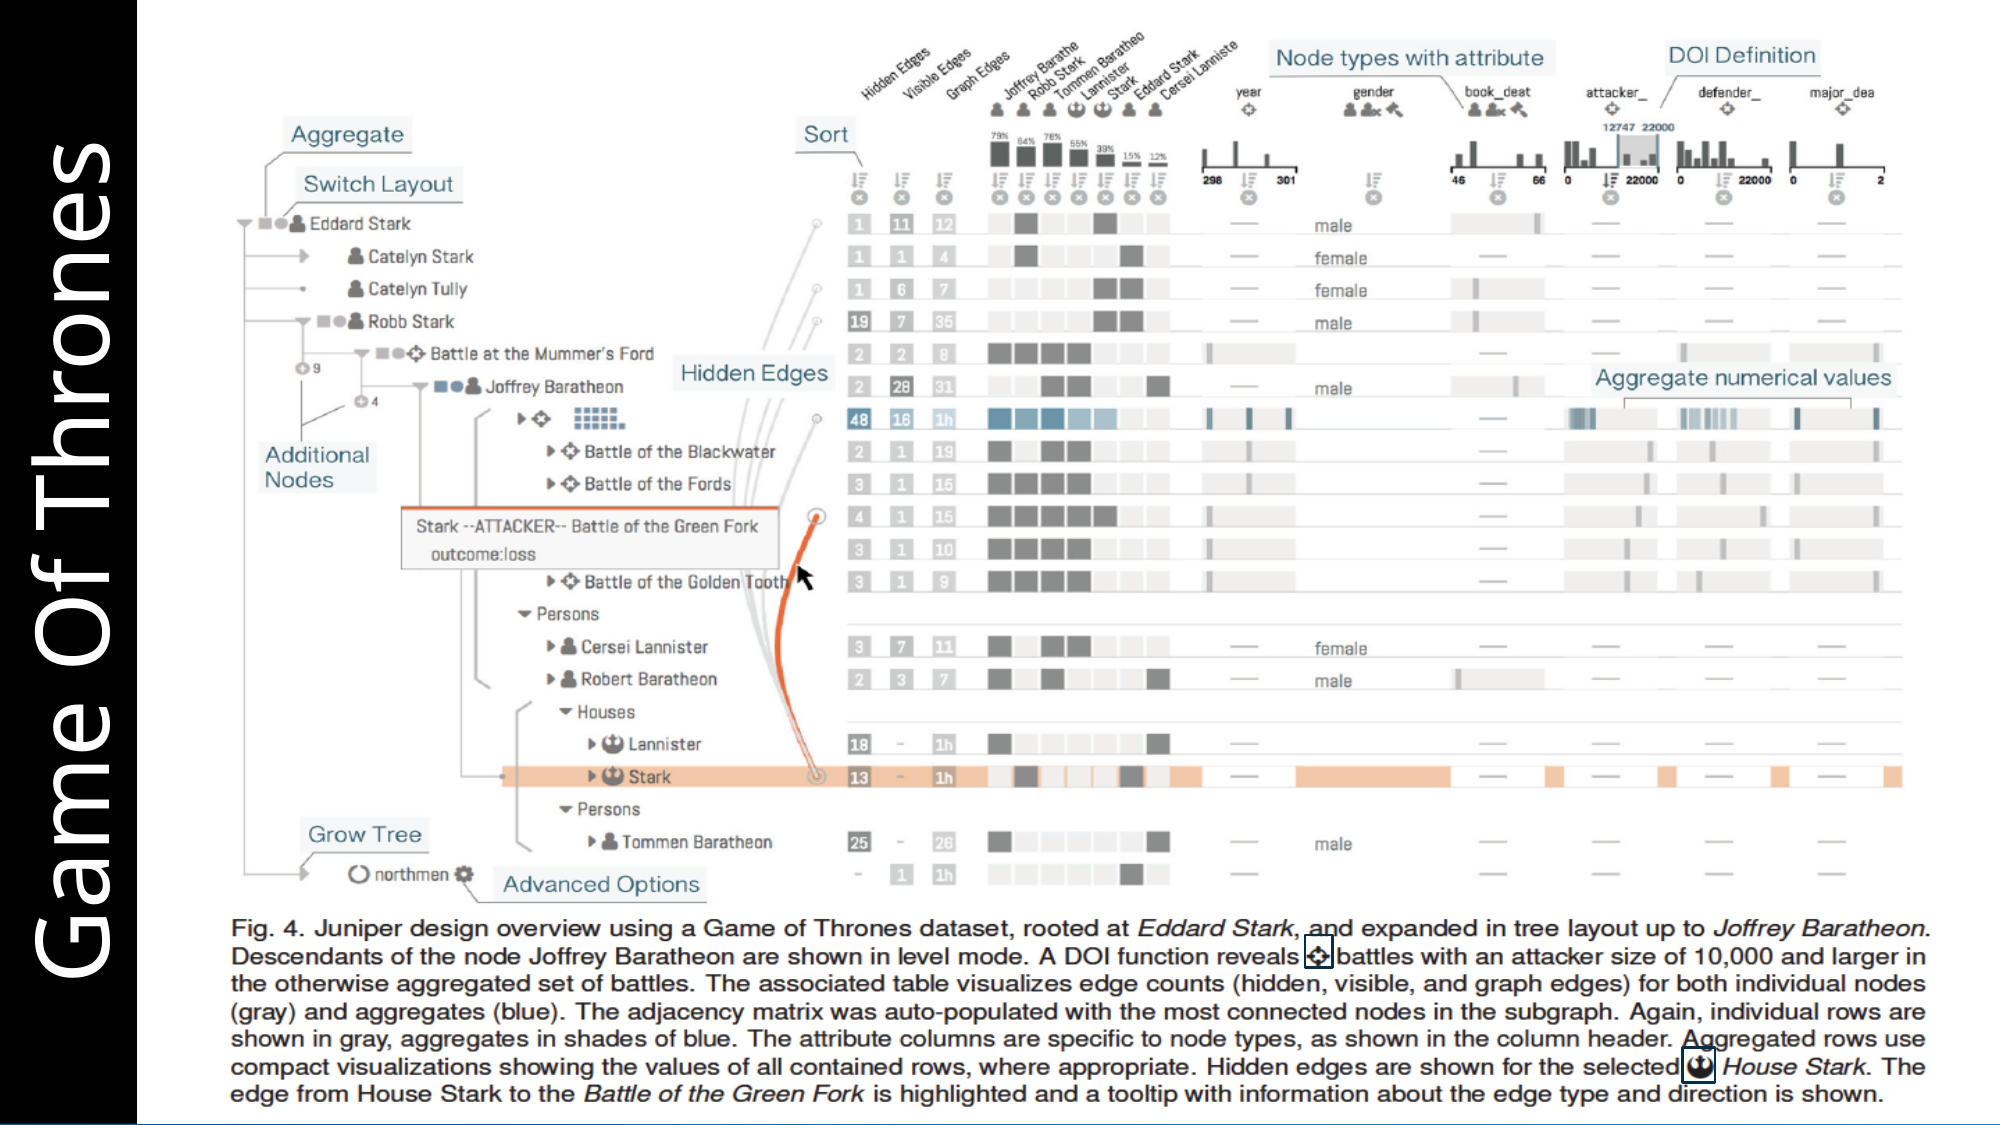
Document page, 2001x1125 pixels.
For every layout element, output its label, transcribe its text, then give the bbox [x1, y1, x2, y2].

list Game Of Thrones [0, 0, 137, 1124]
picture [137, 0, 2000, 1124]
